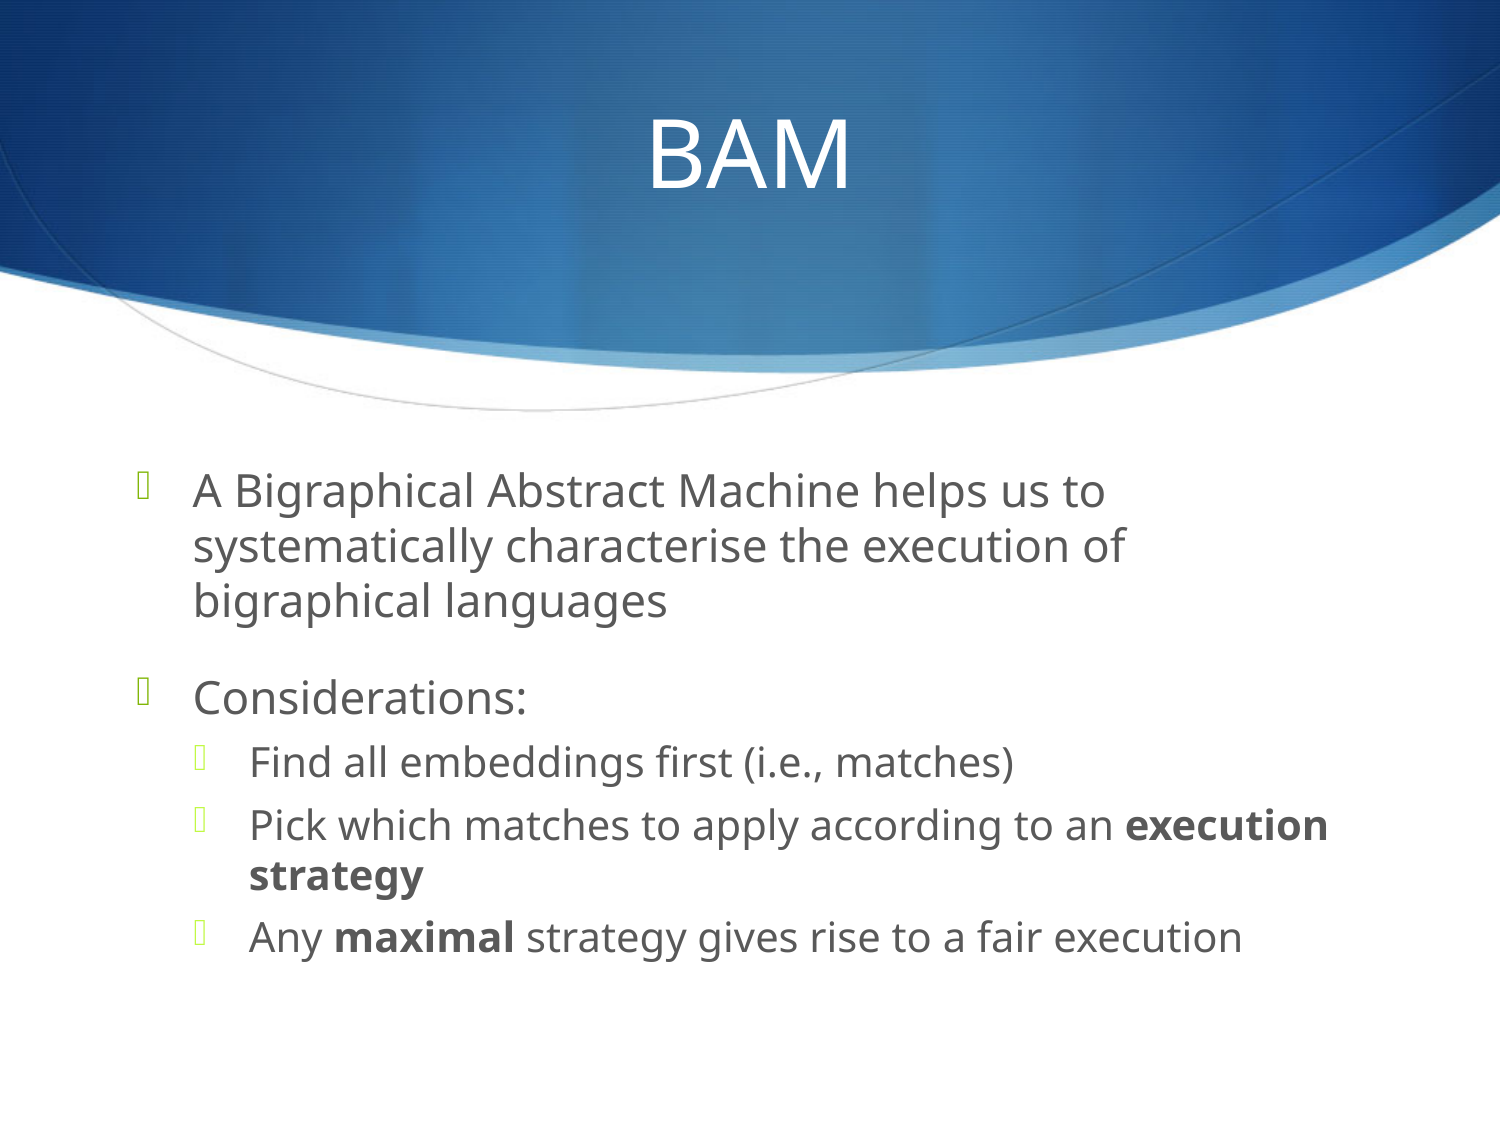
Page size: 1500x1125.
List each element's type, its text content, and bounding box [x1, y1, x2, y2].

list A Bigraphical Abstract Machine helps us to systematically characterise the execution of bigraphical languages Considerations: Find all embeddings first (i.e., matches) Pick which matches to apply according to an execution strategy Any maximal strategy gives rise to a fair execution [121, 454, 1379, 991]
picture [0, 0, 1500, 1125]
title BAM [75, 56, 1425, 245]
